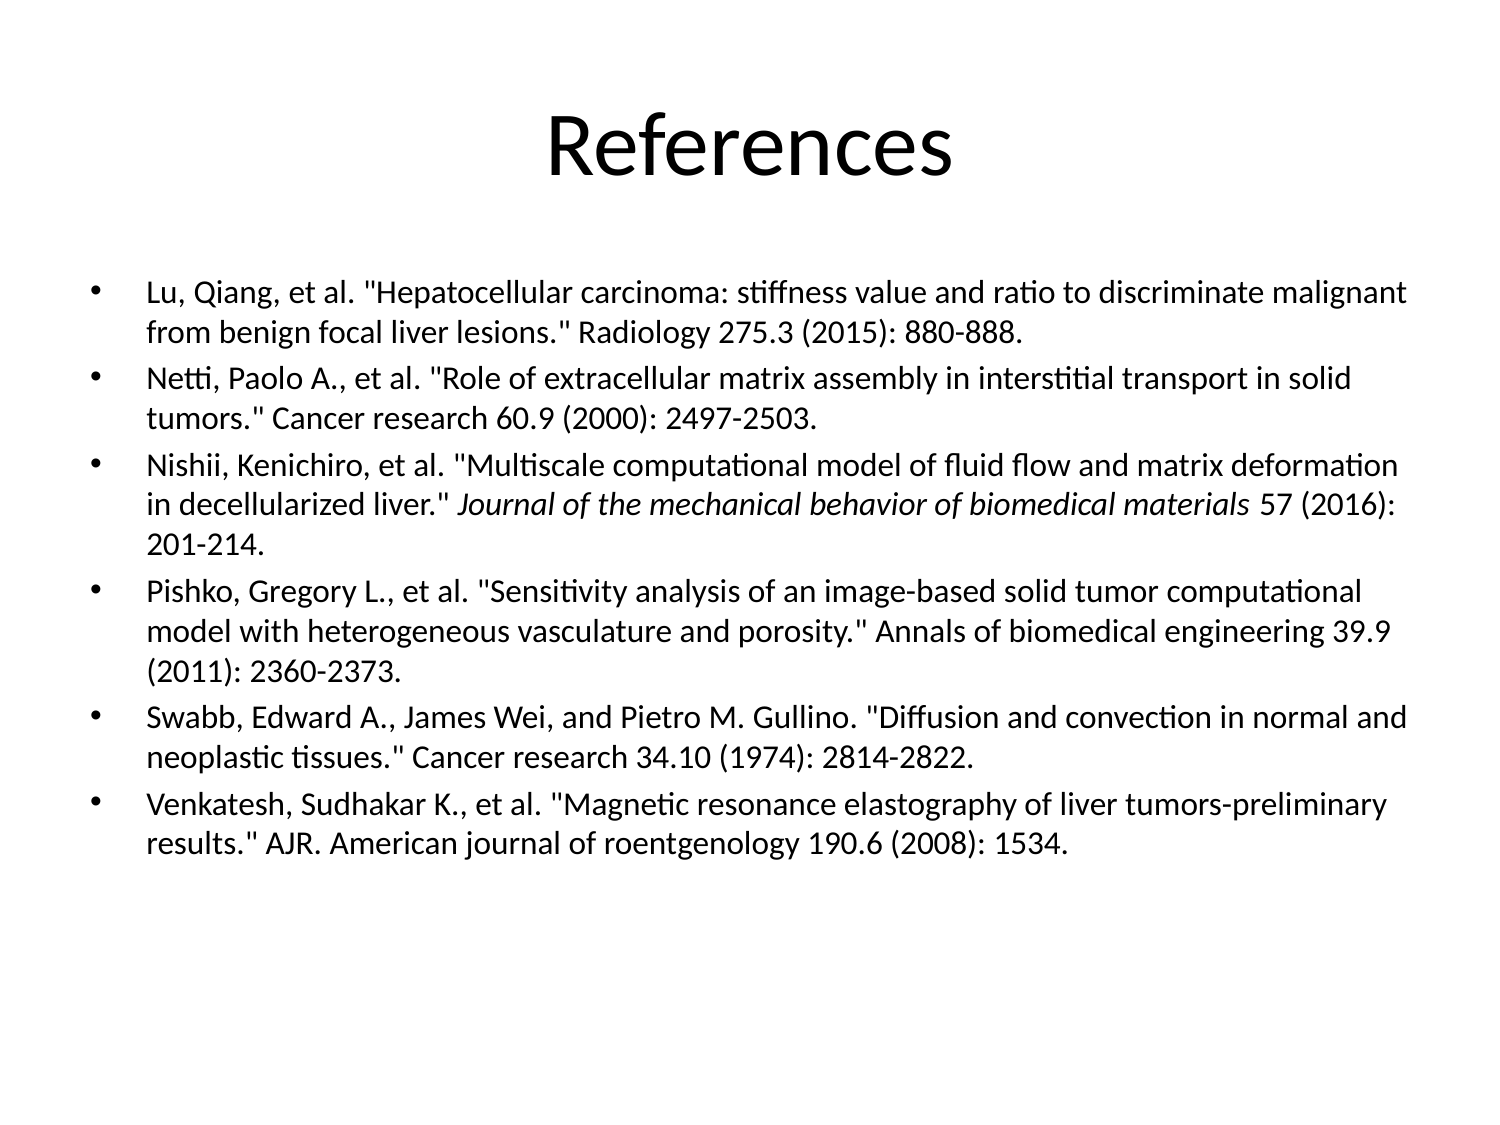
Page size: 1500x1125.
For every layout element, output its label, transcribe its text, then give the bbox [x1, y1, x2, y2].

title References [75, 45, 1425, 233]
list Lu, Qiang, et al. "Hepatocellular carcinoma: stiffness value and ratio to discriminate malignant from benign focal liver lesions." Radiology 275.3 (2015): 880-888. Netti, Paolo A., et al. "Role of extracellular matrix assembly in interstitial transport in solid tumors." Cancer research 60.9 (2000): 2497-2503. Nishii, Kenichiro, et al. "Multiscale computational model of fluid flow and matrix deformation in decellularized liver." Journal of the mechanical behavior of biomedical materials 57 (2016): 201-214. Pishko, Gregory L., et al. "Sensitivity analysis of an image-based solid tumor computational model with heterogeneous vasculature and porosity." Annals of biomedical engineering 39.9 (2011): 2360-2373. Swabb, Edward A., James Wei, and Pietro M. Gullino. "Diffusion and convection in normal and neoplastic tissues." Cancer research 34.10 (1974): 2814-2822. Venkatesh, Sudhakar K., et al. "Magnetic resonance elastography of liver tumors-preliminary results." AJR. American journal of roentgenology 190.6 (2008): 1534. [75, 262, 1425, 1005]
